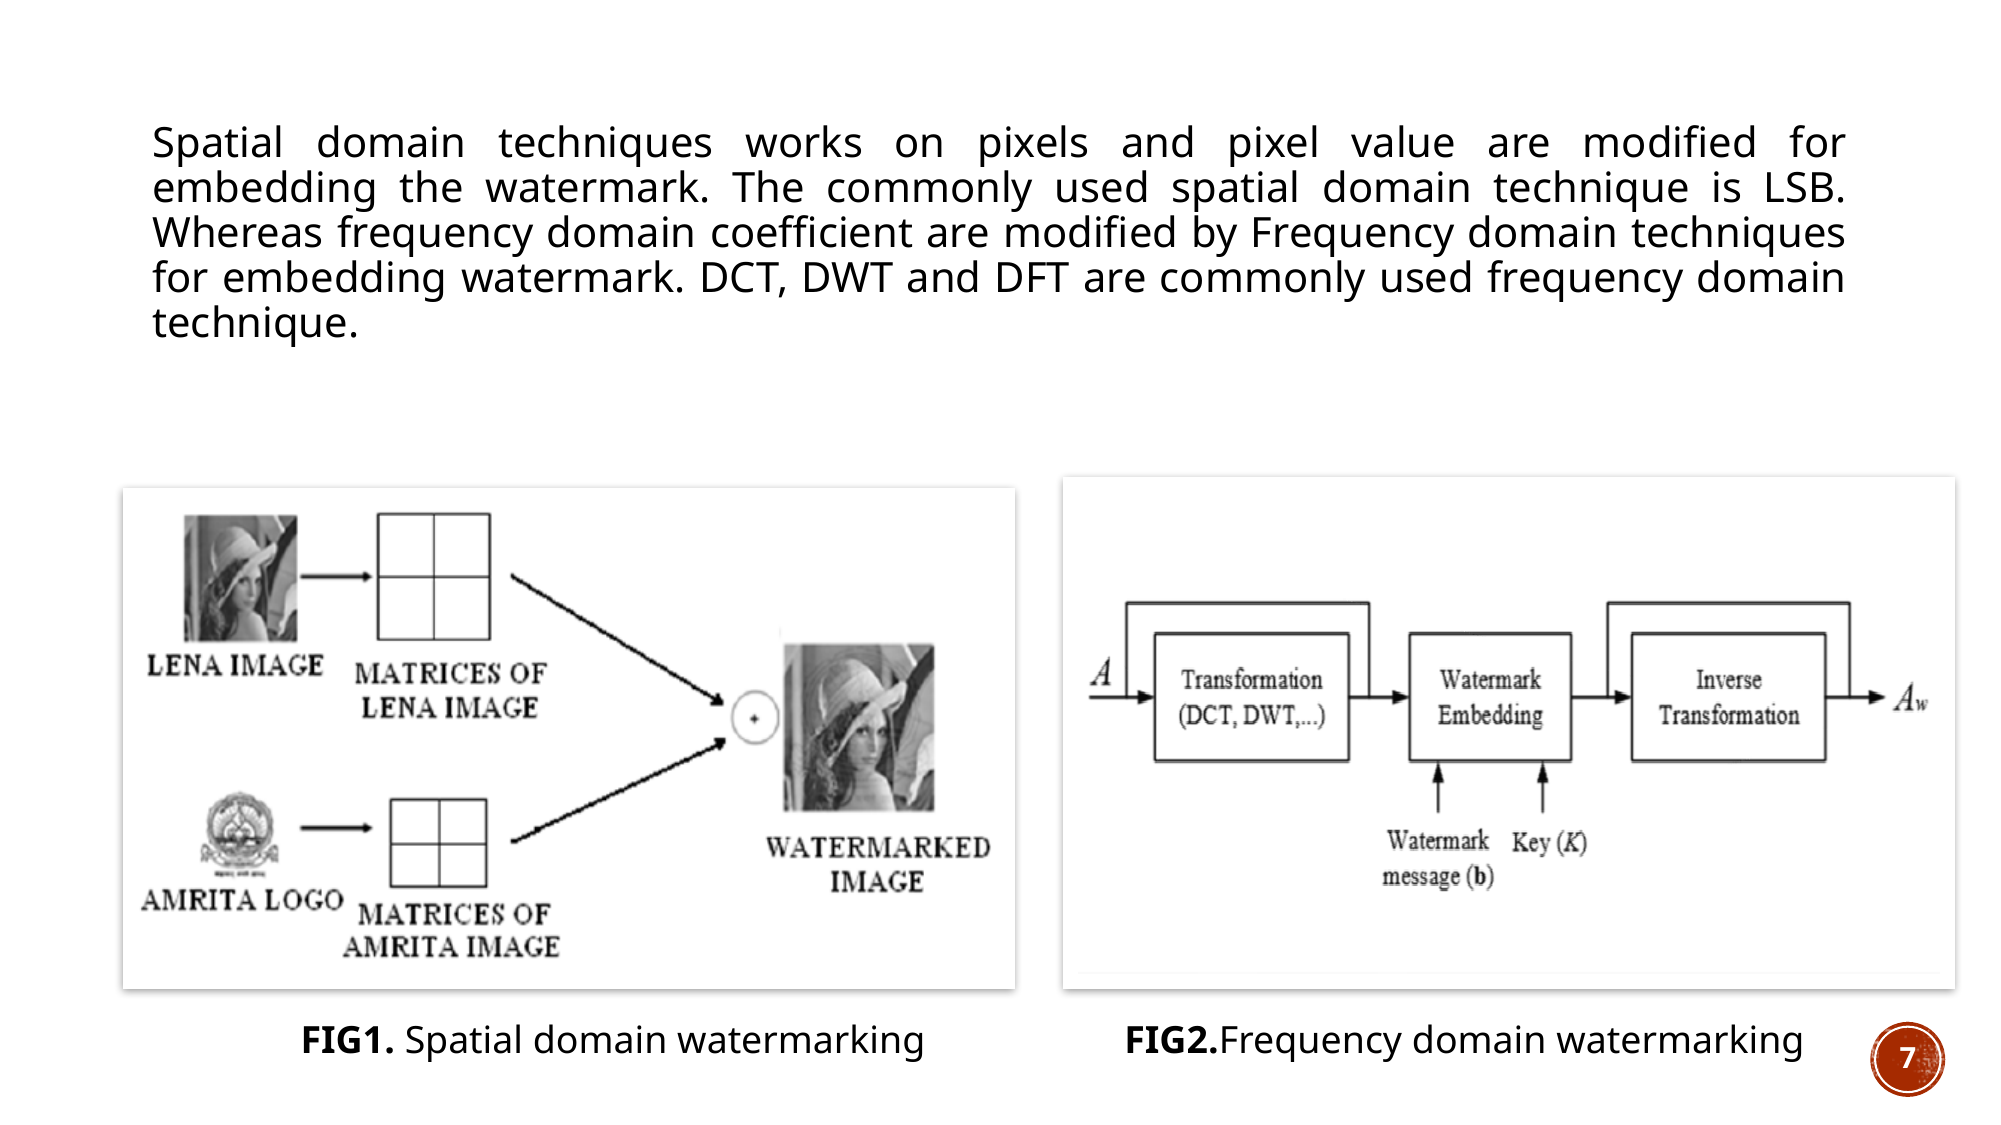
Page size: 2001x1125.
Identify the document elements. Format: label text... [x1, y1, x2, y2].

slide_number 7 [1855, 1028, 1961, 1089]
picture [1078, 491, 1940, 974]
text_box FIG2.Frequency domain watermarking [1109, 1008, 1820, 1069]
picture [138, 502, 1000, 974]
text_box FIG1. Spatial domain watermarking [285, 1008, 941, 1069]
list Spatial domain techniques works on pixels and pixel value are modified for embedding the watermark. The commonly used spatial domain technique is LSB. Whereas frequency domain coefficient are modified by Frequency domain techniques for embedding watermark. DCT, DWT and DFT are commonly used frequency domain technique. [137, 113, 1863, 457]
